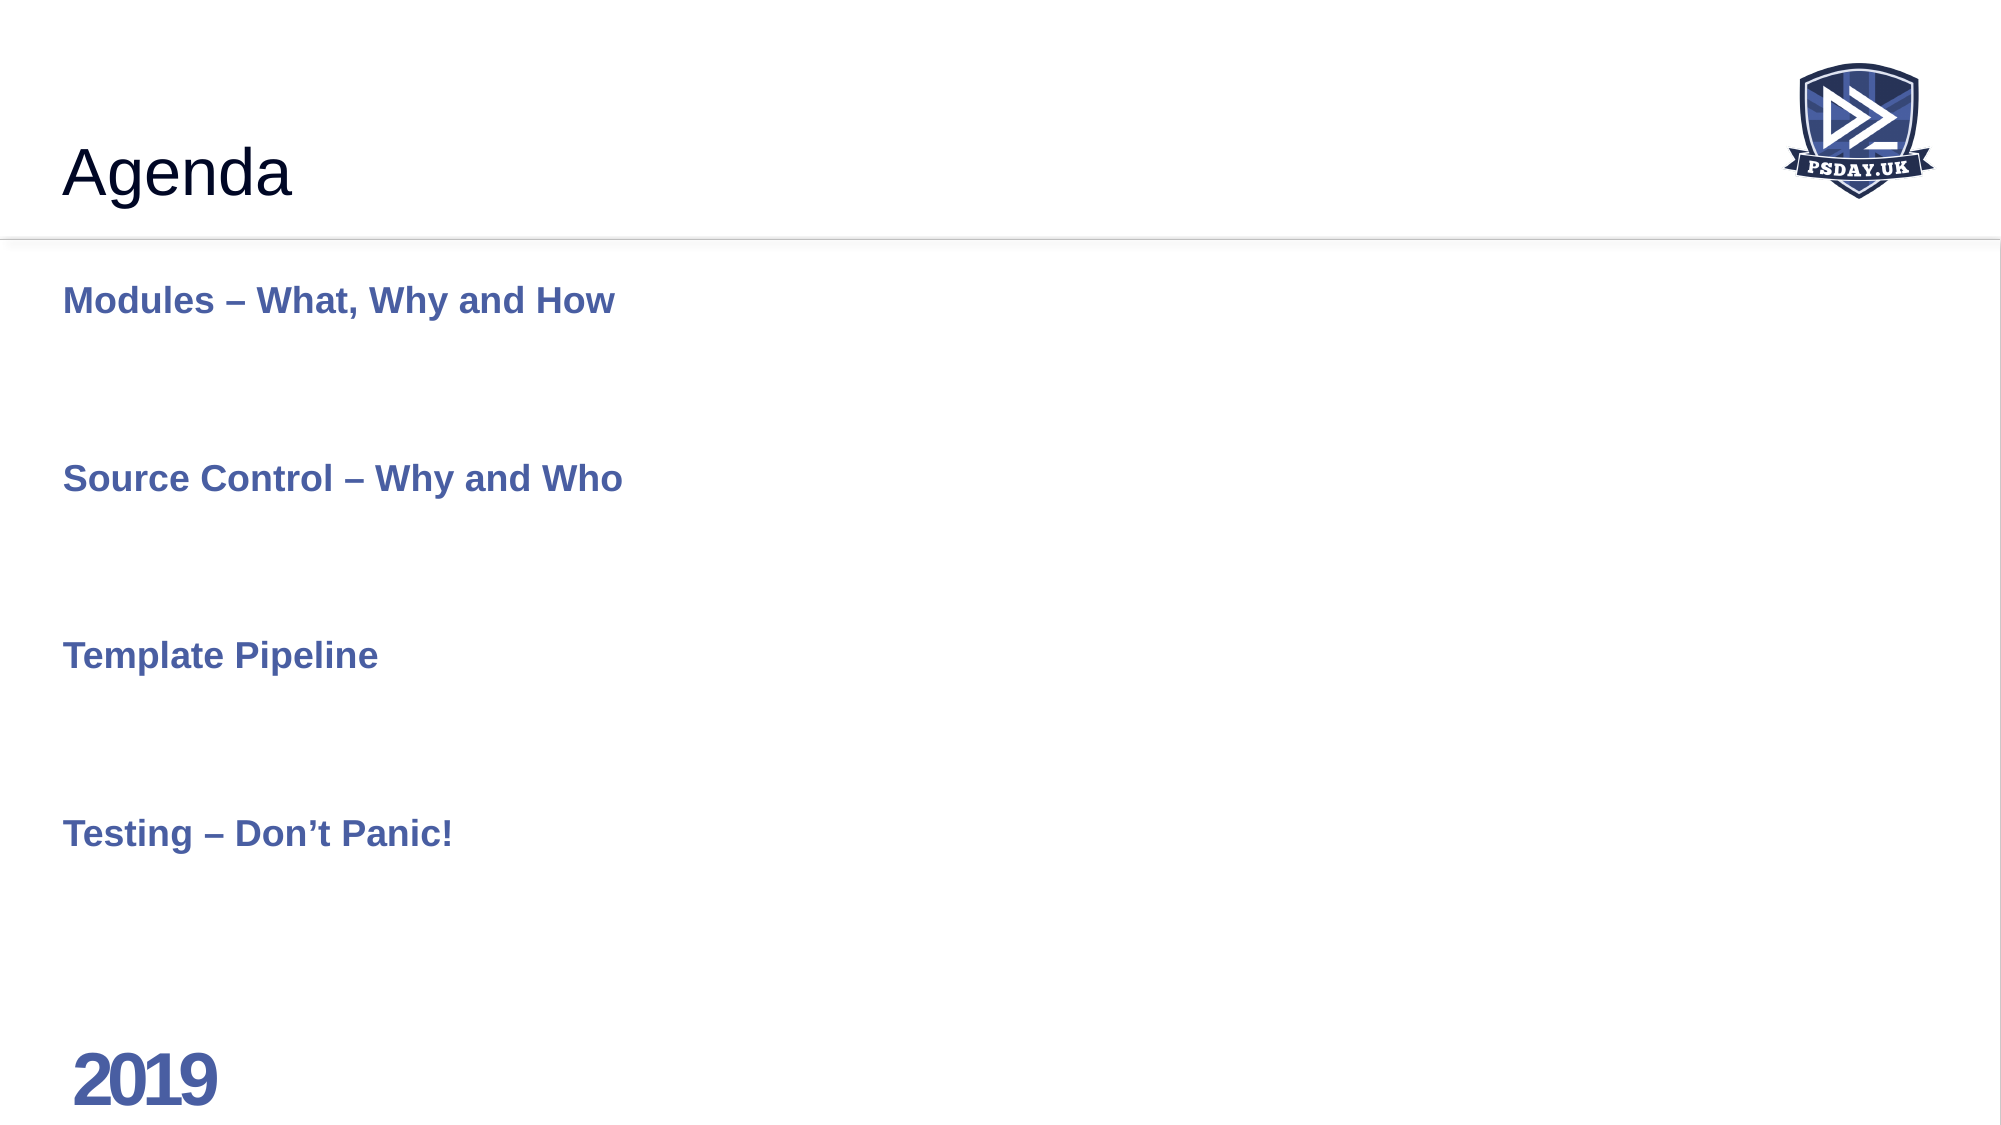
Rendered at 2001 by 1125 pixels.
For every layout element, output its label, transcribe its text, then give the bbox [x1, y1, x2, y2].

picture [1781, 53, 1937, 209]
title Agenda [62, 128, 1772, 209]
list Modules – What, Why and How Source Control – Why and Who Template Pipeline Testing – Don’t Panic! [62, 276, 1937, 1016]
